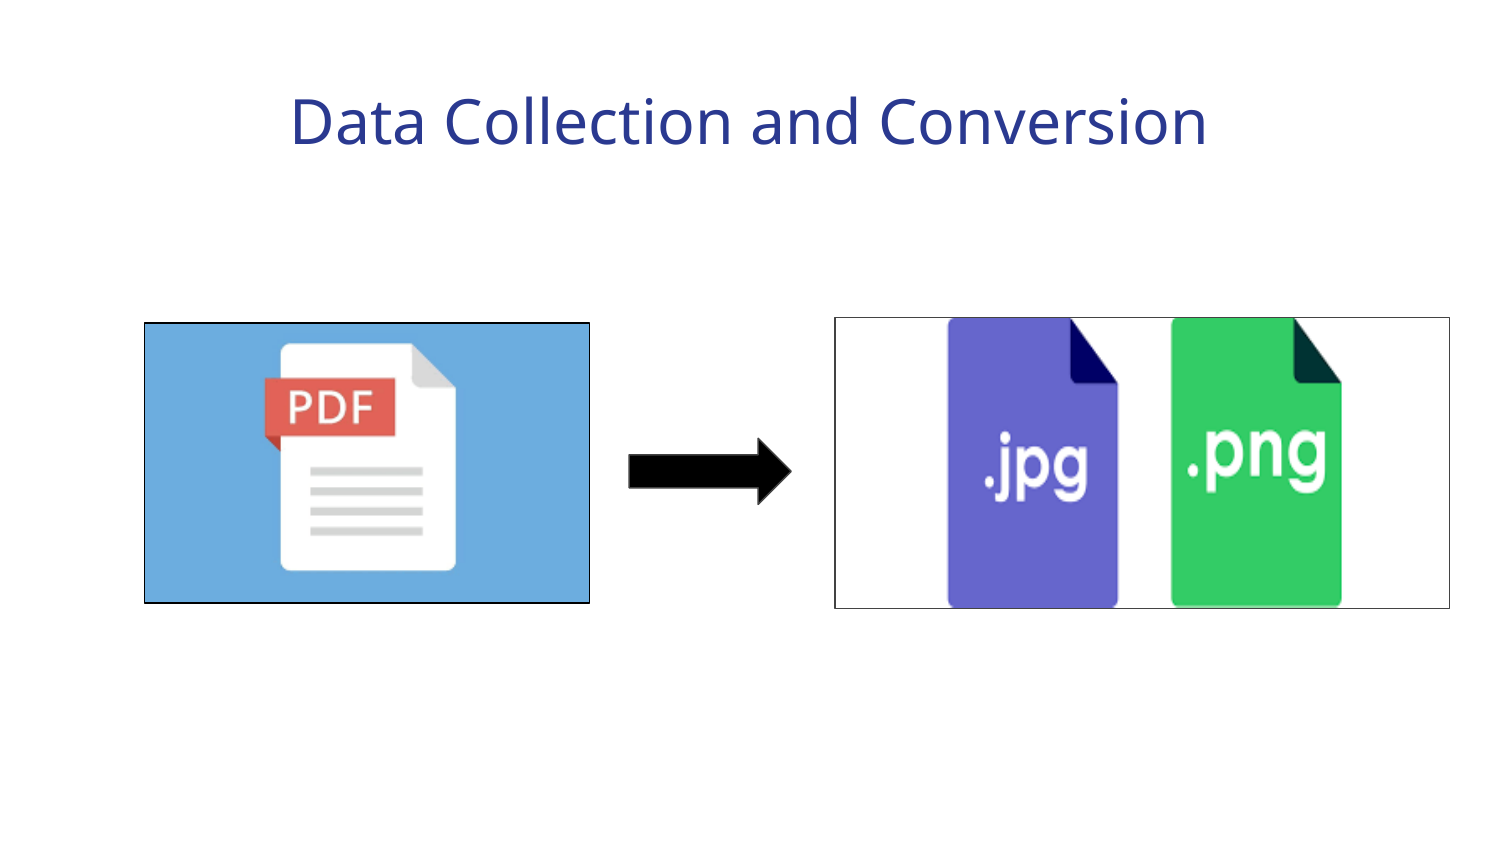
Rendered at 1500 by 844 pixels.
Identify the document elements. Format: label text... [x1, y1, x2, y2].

picture [835, 317, 1450, 609]
title Data Collection and Conversion [51, 67, 1449, 167]
picture [144, 323, 590, 603]
text_box [629, 438, 792, 505]
